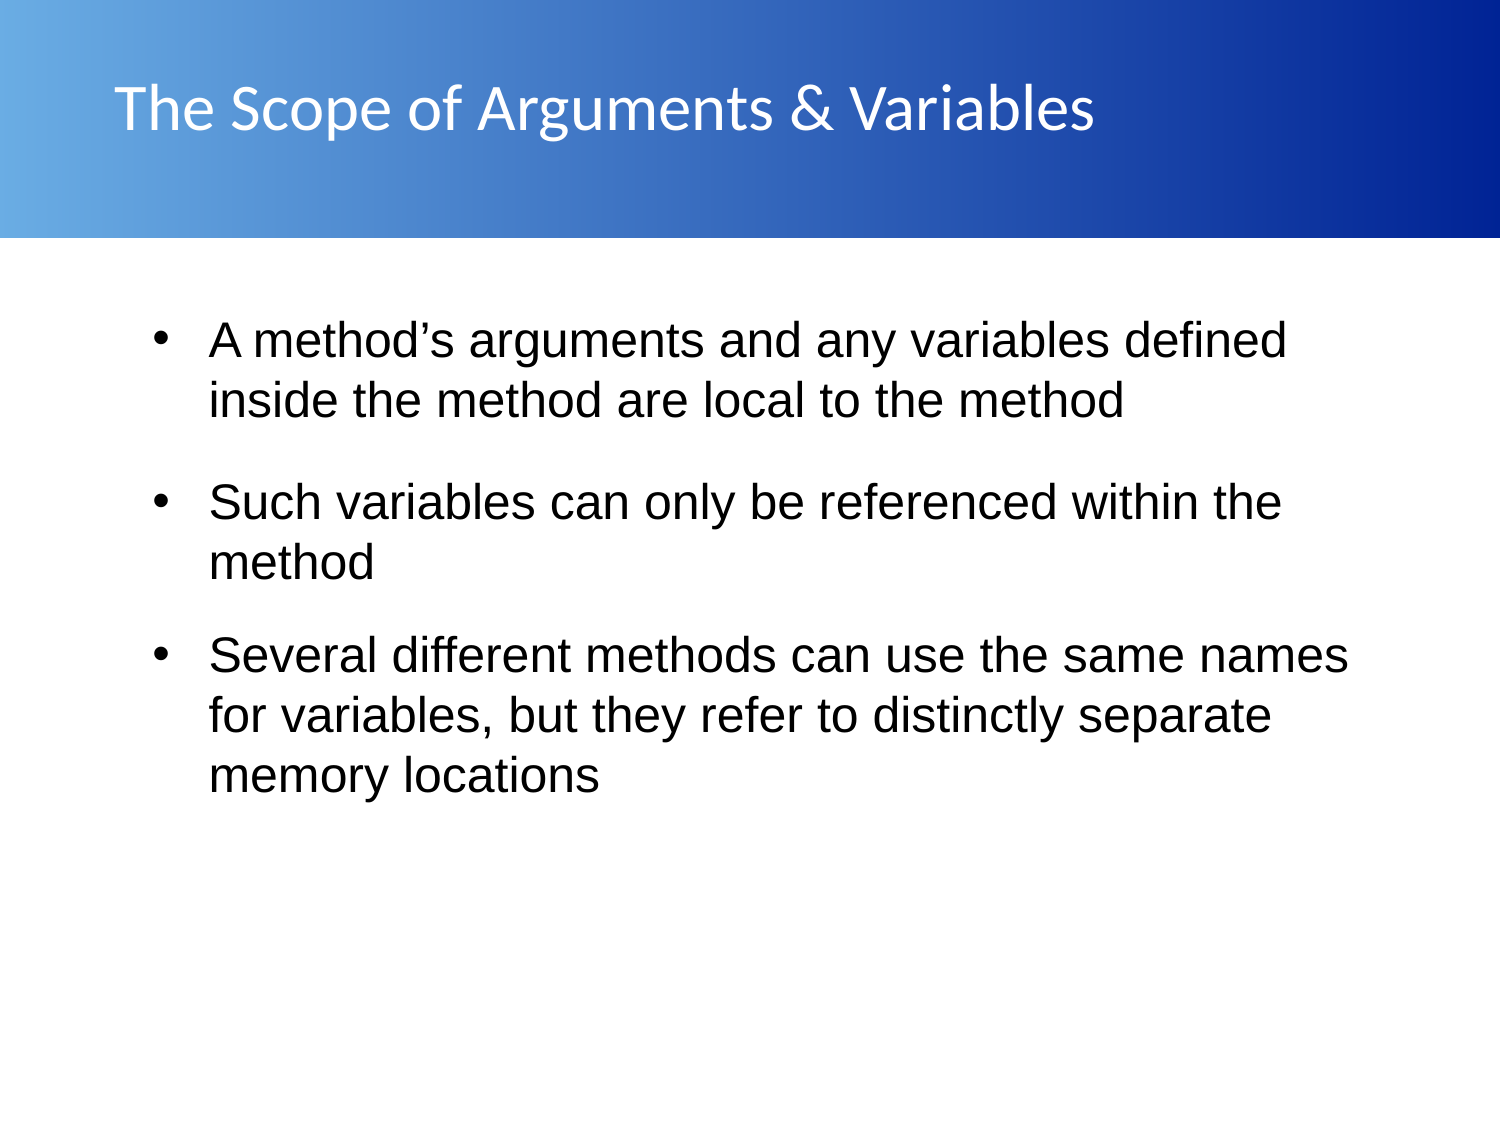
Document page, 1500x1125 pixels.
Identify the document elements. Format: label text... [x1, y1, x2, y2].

text_box Several different methods can use the same names for variables, but they refer to distinctly separate memory locations [137, 615, 1388, 811]
text_box Such variables can only be referenced within the method [137, 462, 1388, 598]
text_box A method’s arguments and any variables defined inside the method are local to the method [137, 300, 1388, 435]
title The Scope of Arguments & Variables [99, 57, 1450, 150]
